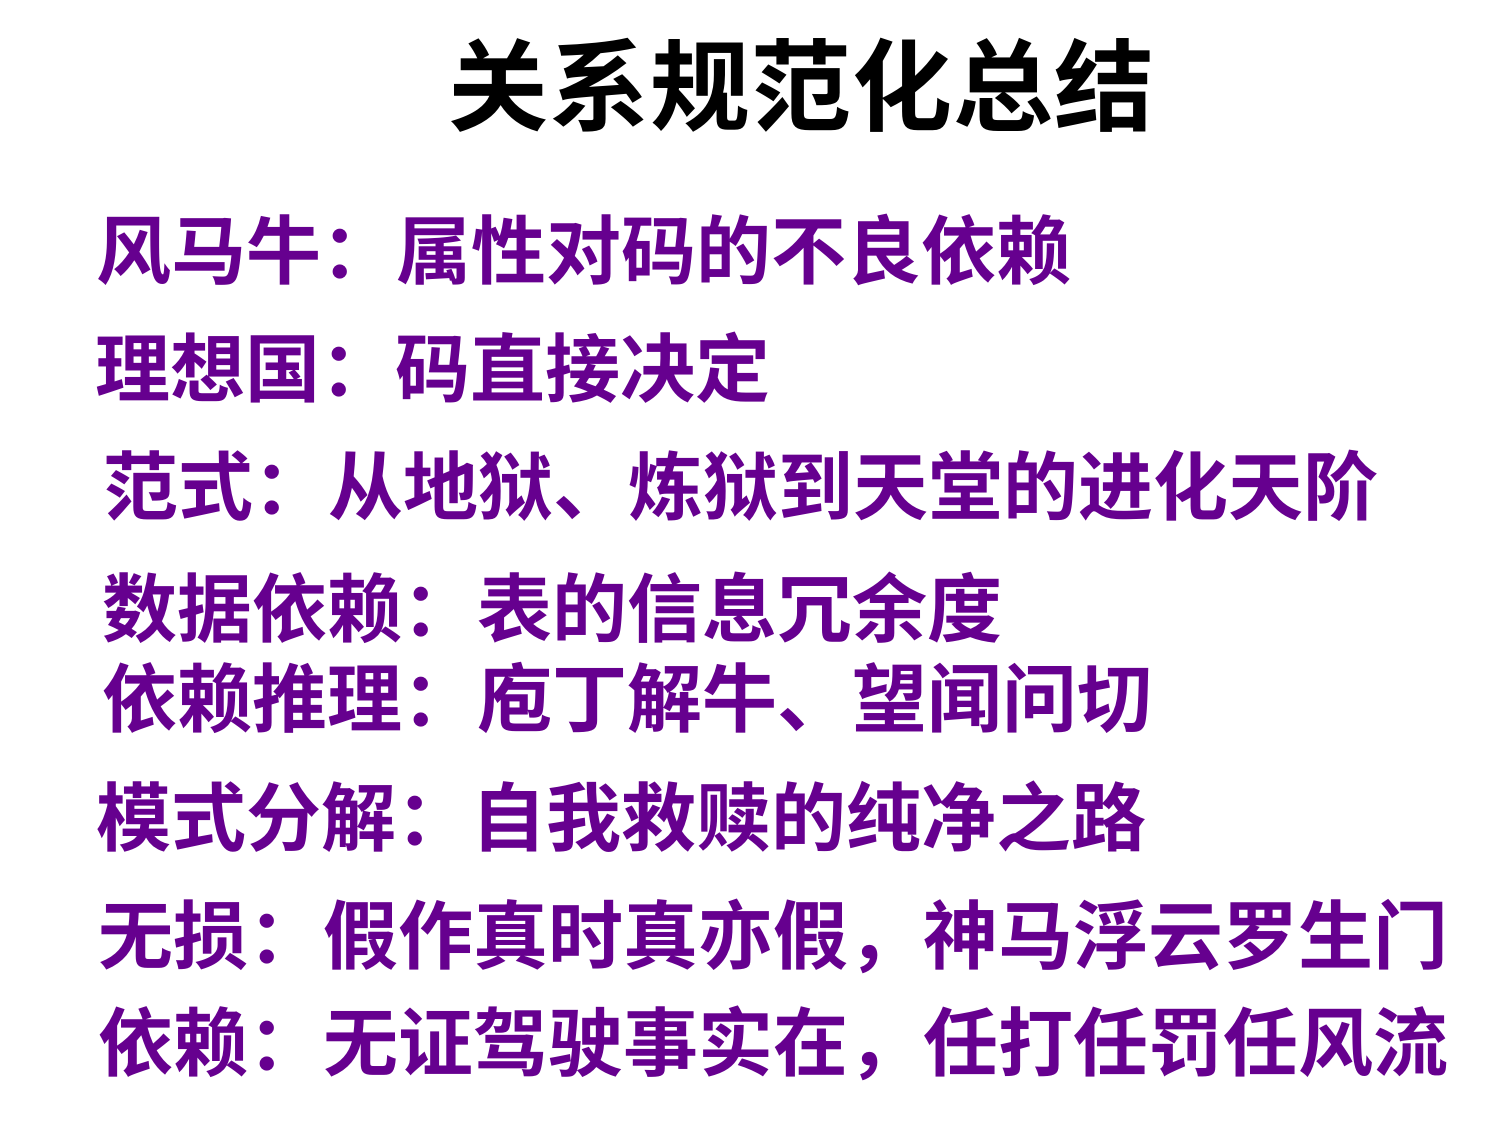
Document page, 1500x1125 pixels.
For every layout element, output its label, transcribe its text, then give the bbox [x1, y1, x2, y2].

text_box 风马牛：属性对码的不良依赖 [81, 196, 1087, 301]
text_box 关系规范化总结 [434, 16, 1171, 151]
text_box 无损：假作真时真亦假，神马浮云罗生门 [83, 881, 1464, 987]
text_box 模式分解：自我救赎的纯净之路 [82, 763, 1162, 868]
text_box 理想国：码直接决定 [80, 314, 785, 420]
text_box 依赖：无证驾驶事实在，任打任罚任风流 [83, 987, 1464, 1093]
text_box 范式：从地狱、炼狱到天堂的进化天阶 [88, 432, 1394, 538]
text_box 数据依赖：表的信息冗余度 依赖推理：庖丁解牛、望闻问切 [87, 554, 1168, 750]
